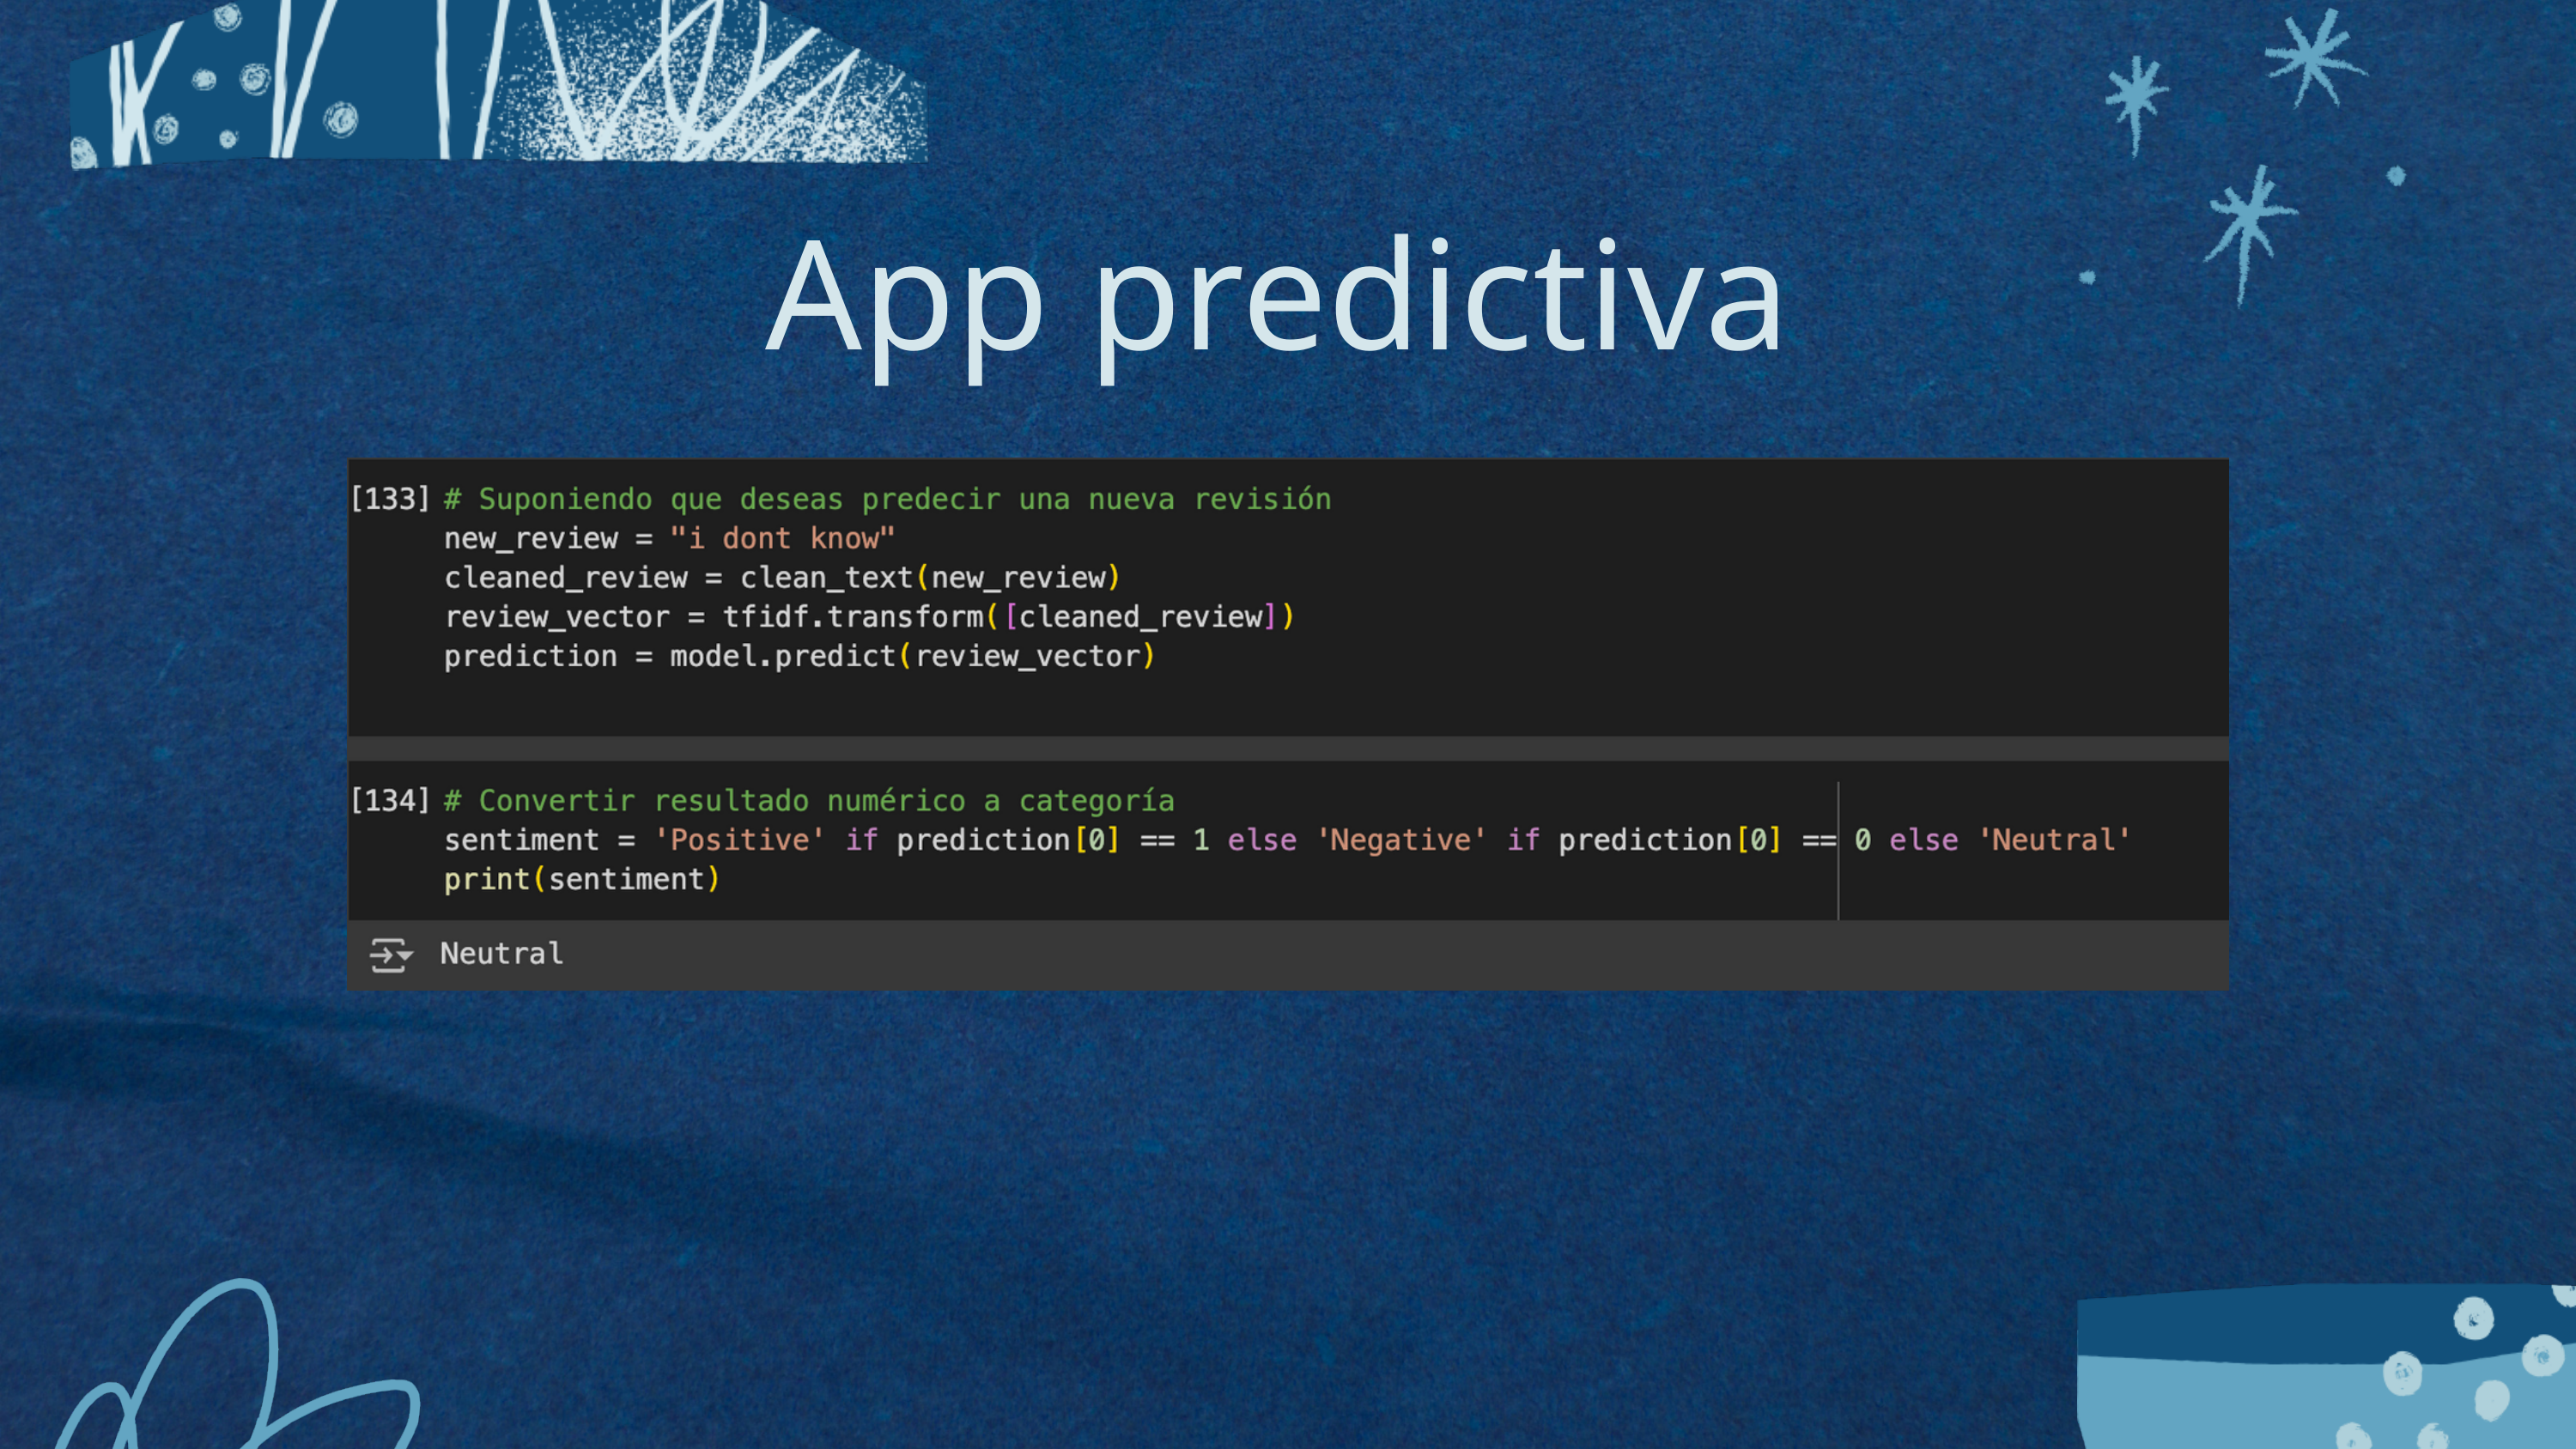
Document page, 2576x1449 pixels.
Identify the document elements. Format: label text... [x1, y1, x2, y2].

text_box [347, 458, 2229, 991]
text_box [2077, 1283, 2576, 1449]
text_box [0, 0, 2576, 1449]
text_box [39, 1278, 500, 1449]
text_box [2077, 0, 2408, 309]
text_box [69, 0, 931, 171]
text_box App predictiva [347, 207, 2208, 380]
